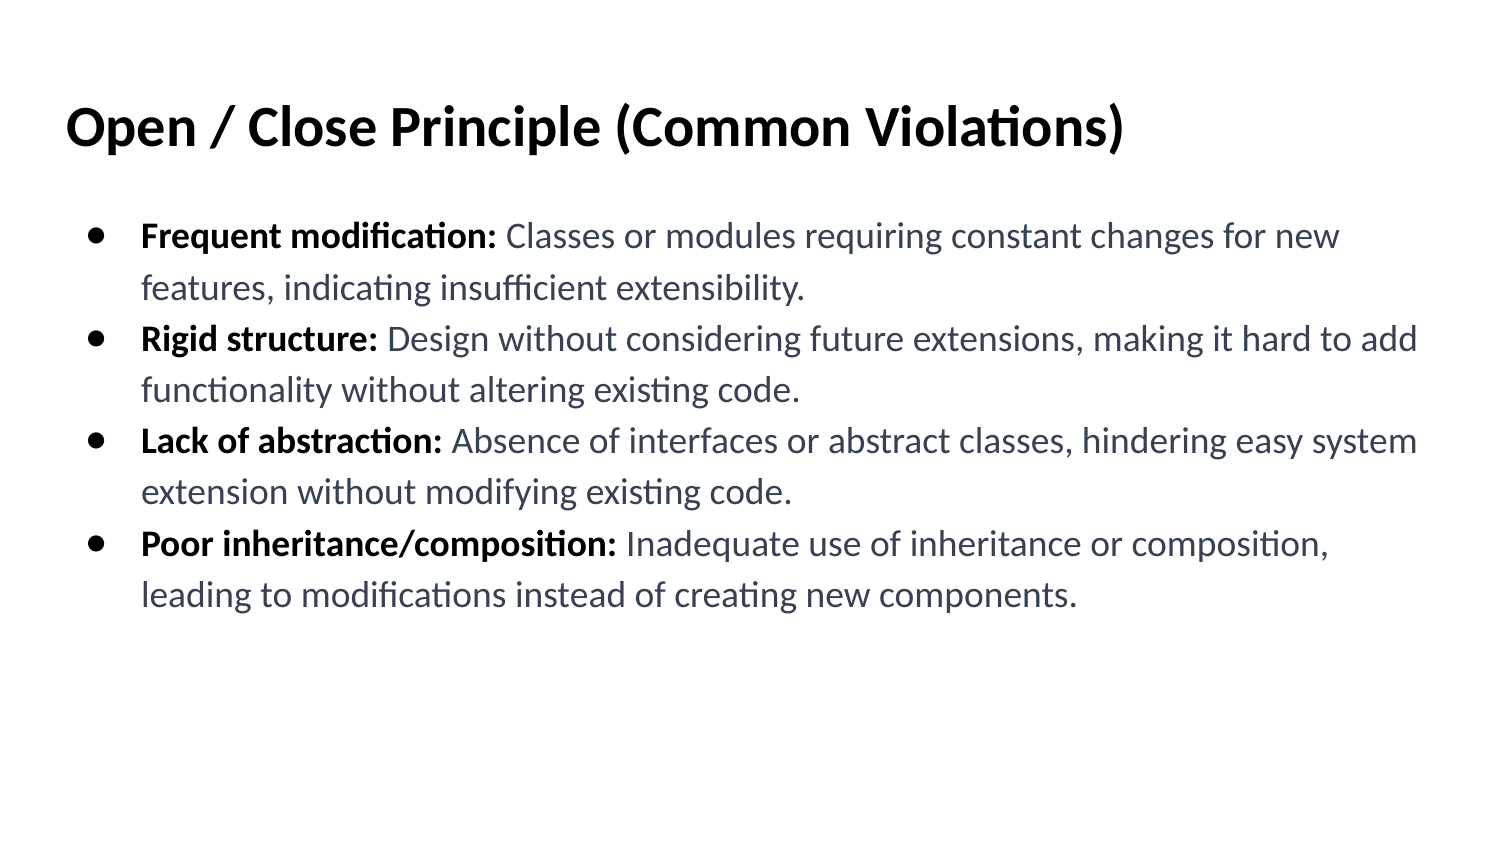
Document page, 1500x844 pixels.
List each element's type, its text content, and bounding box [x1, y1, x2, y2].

list Frequent modification: Classes or modules requiring constant changes for new features, indicating insufficient extensibility. Rigid structure: Design without considering future extensions, making it hard to add functionality without altering existing code. Lack of abstraction: Absence of interfaces or abstract classes, hindering easy system extension without modifying existing code. Poor inheritance/composition: Inadequate use of inheritance or composition, leading to modifications instead of creating new components. [51, 189, 1449, 750]
title Open / Close Principle (Common Violations) [51, 72, 1449, 167]
